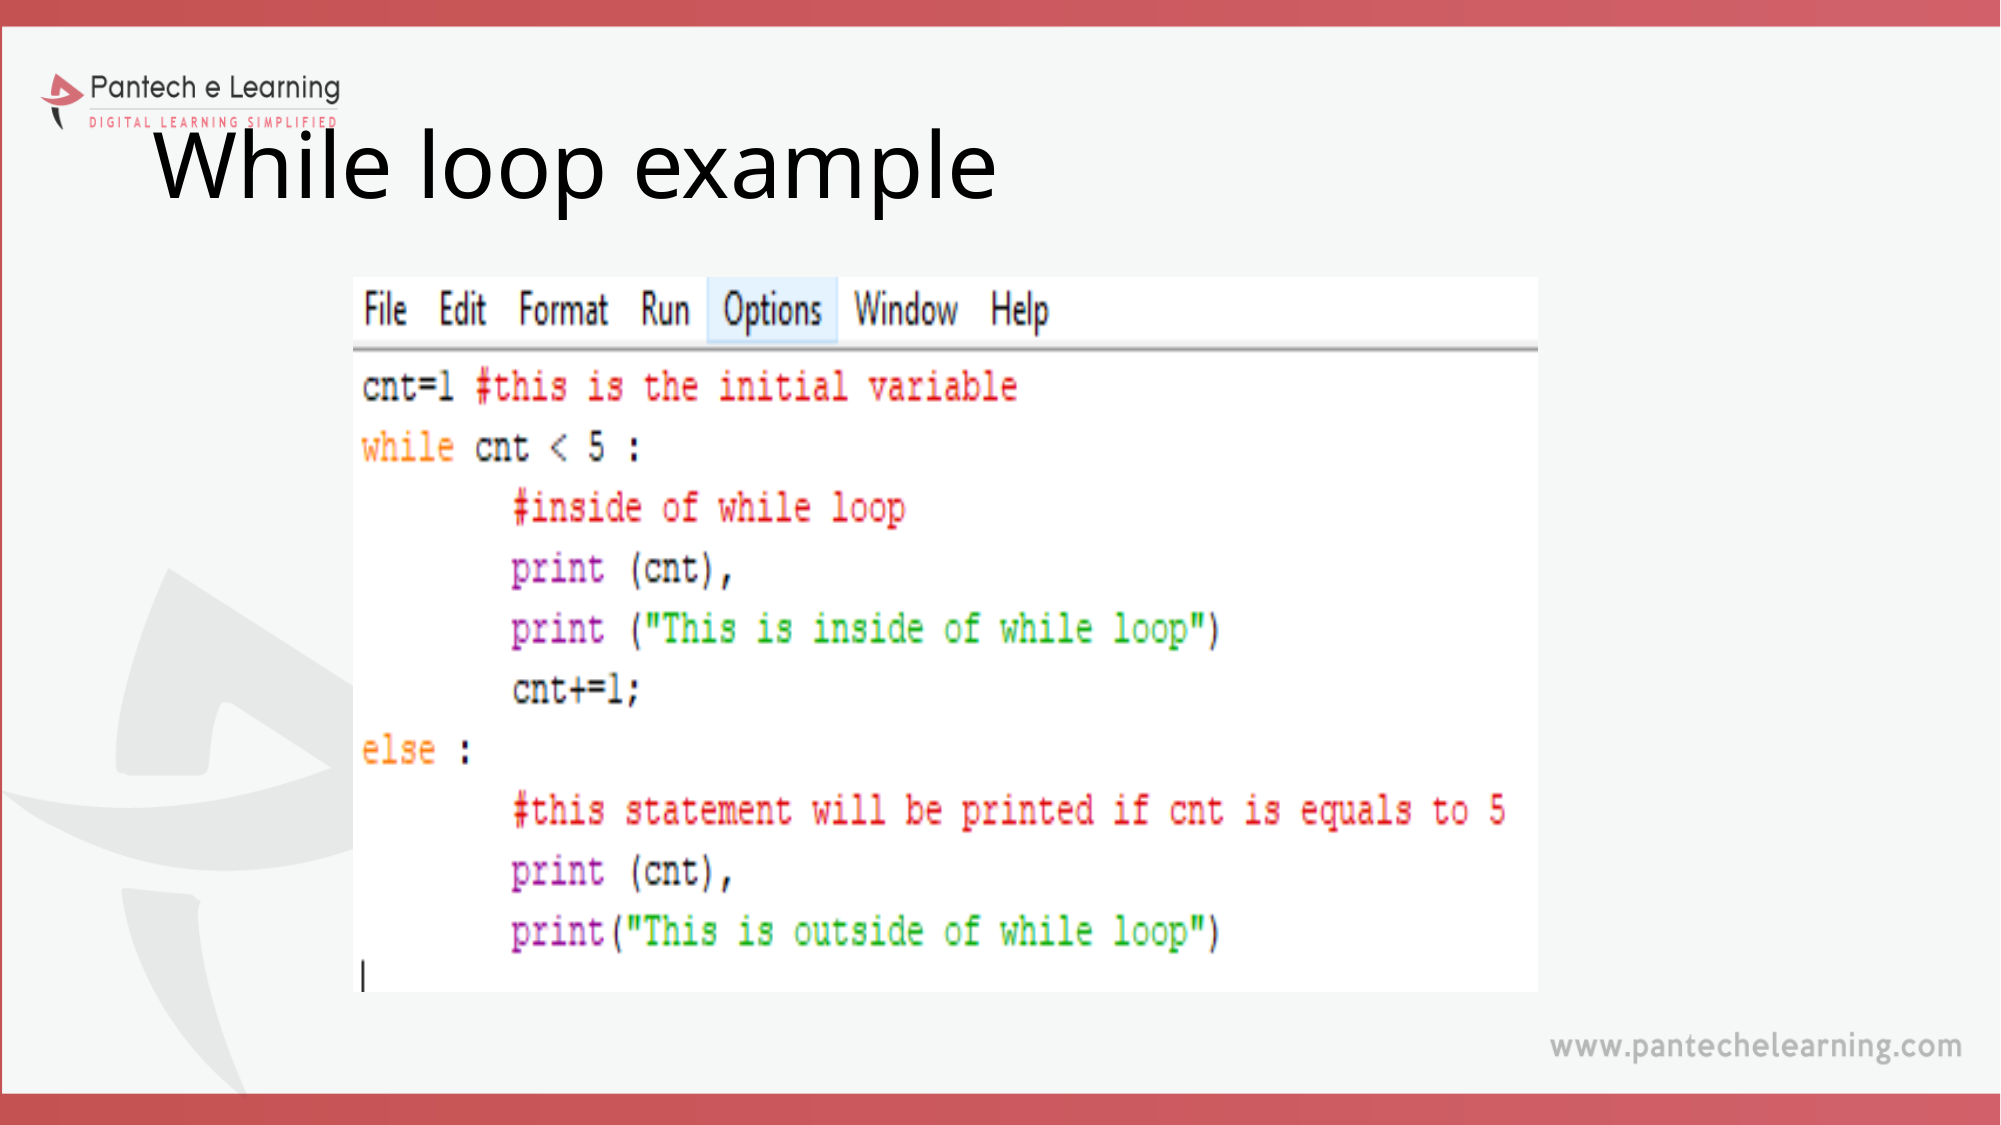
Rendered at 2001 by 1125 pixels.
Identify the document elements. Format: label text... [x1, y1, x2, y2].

title While loop example [137, 59, 1863, 278]
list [353, 277, 1538, 992]
picture [0, 0, 2001, 1125]
